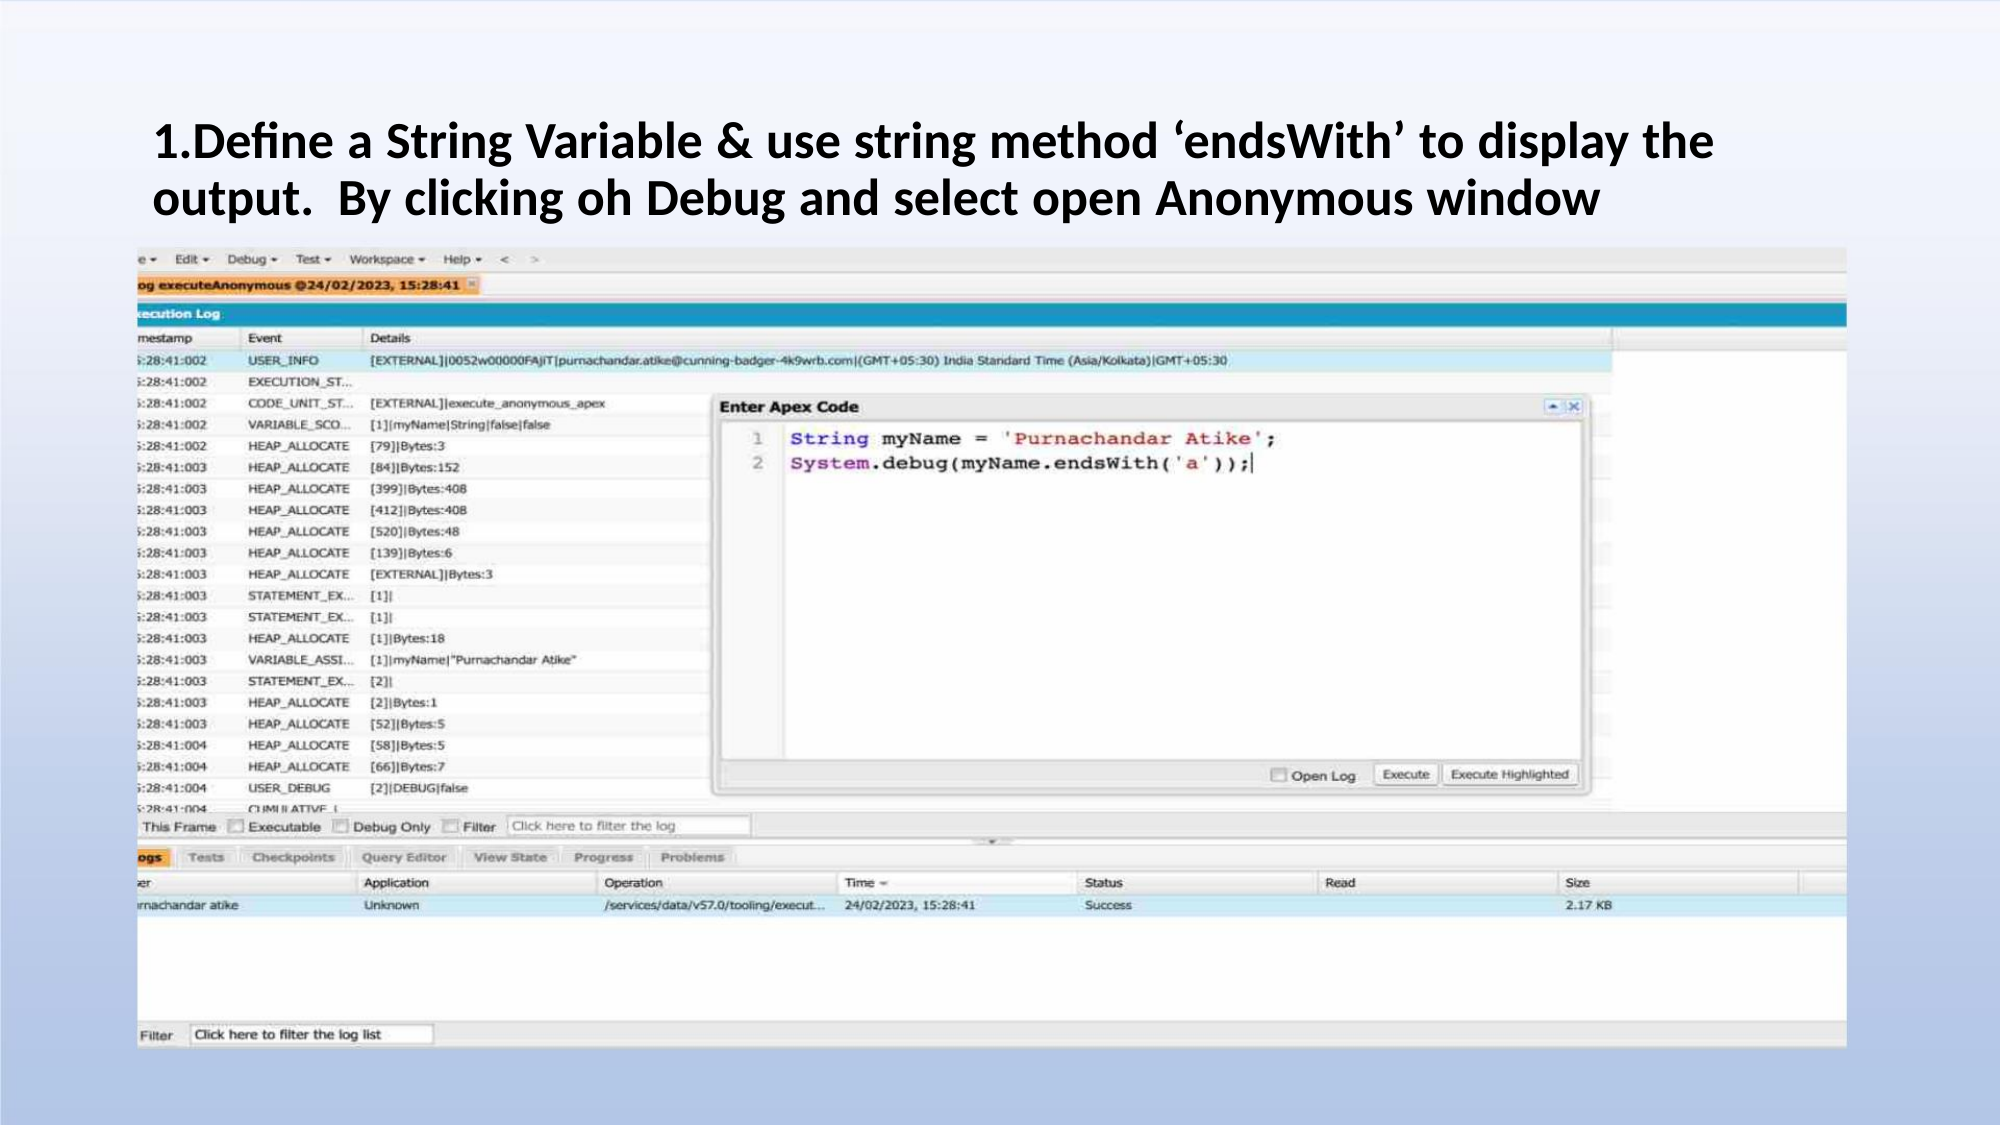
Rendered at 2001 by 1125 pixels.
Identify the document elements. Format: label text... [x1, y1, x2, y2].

text_box [0, 0, 2000, 1125]
text_box 1.Define a String Variable & use string method ‘endsWith’ to display the output. By clicking oh Debug and select open Anonymous window [152, 117, 1733, 226]
